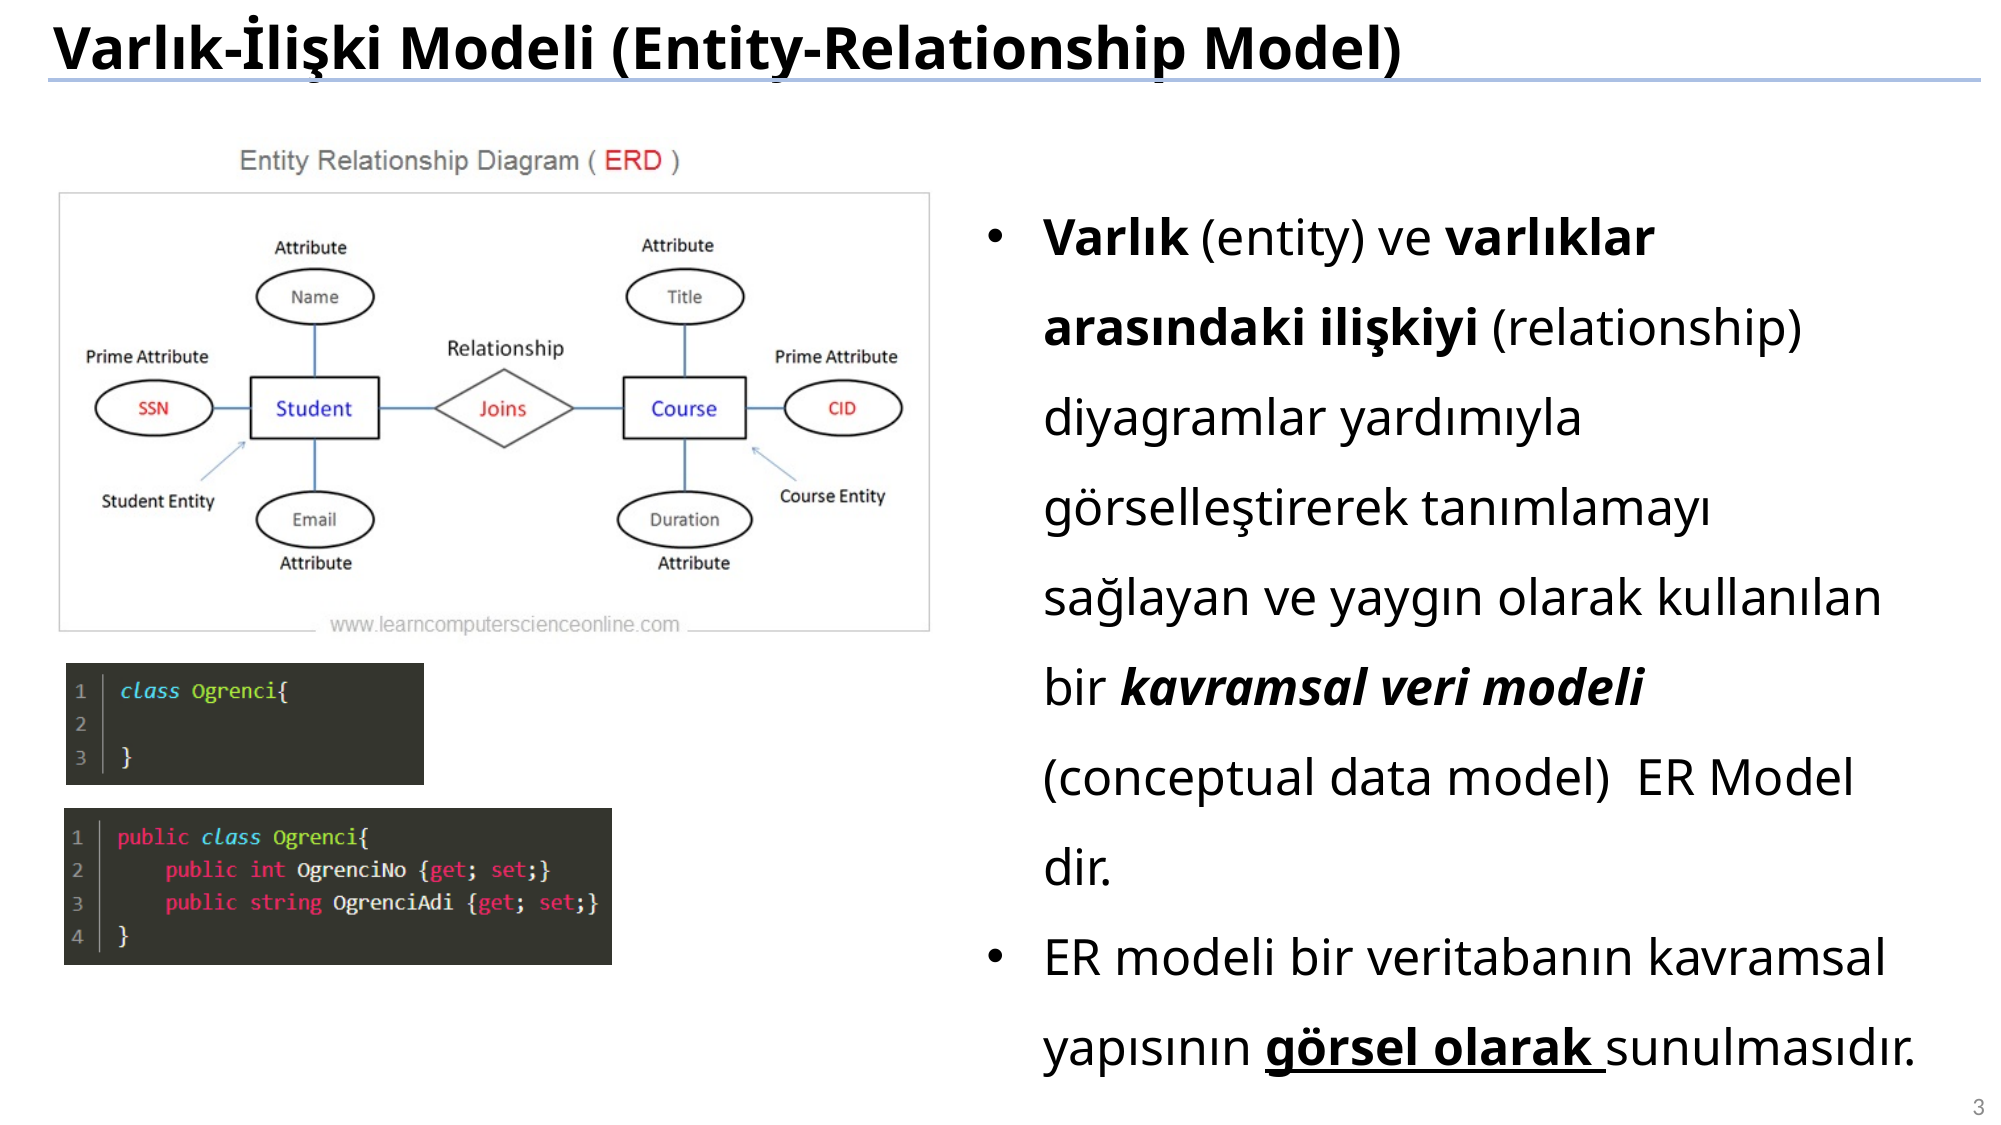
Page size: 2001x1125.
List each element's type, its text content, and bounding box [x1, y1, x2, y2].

picture [64, 808, 612, 965]
text_box Varlık (entity) ve varlıklar arasındaki ilişkiyi (relationship) diyagramlar yardımıyla görselleştirerek tanımlamayı sağlayan ve yaygın olarak kullanılan bir kavramsal veri modeli (conceptual data model) ER Model dir. ER modeli bir veritabanın kavramsal yapısının görsel olarak sunulmasıdır. [880, 168, 1938, 1125]
picture [47, 137, 942, 645]
text_box Varlık-İlişki Modeli (Entity-Relationship Model) [38, 6, 1808, 96]
picture [65, 663, 424, 785]
slide_number 3 [1550, 1085, 2000, 1125]
